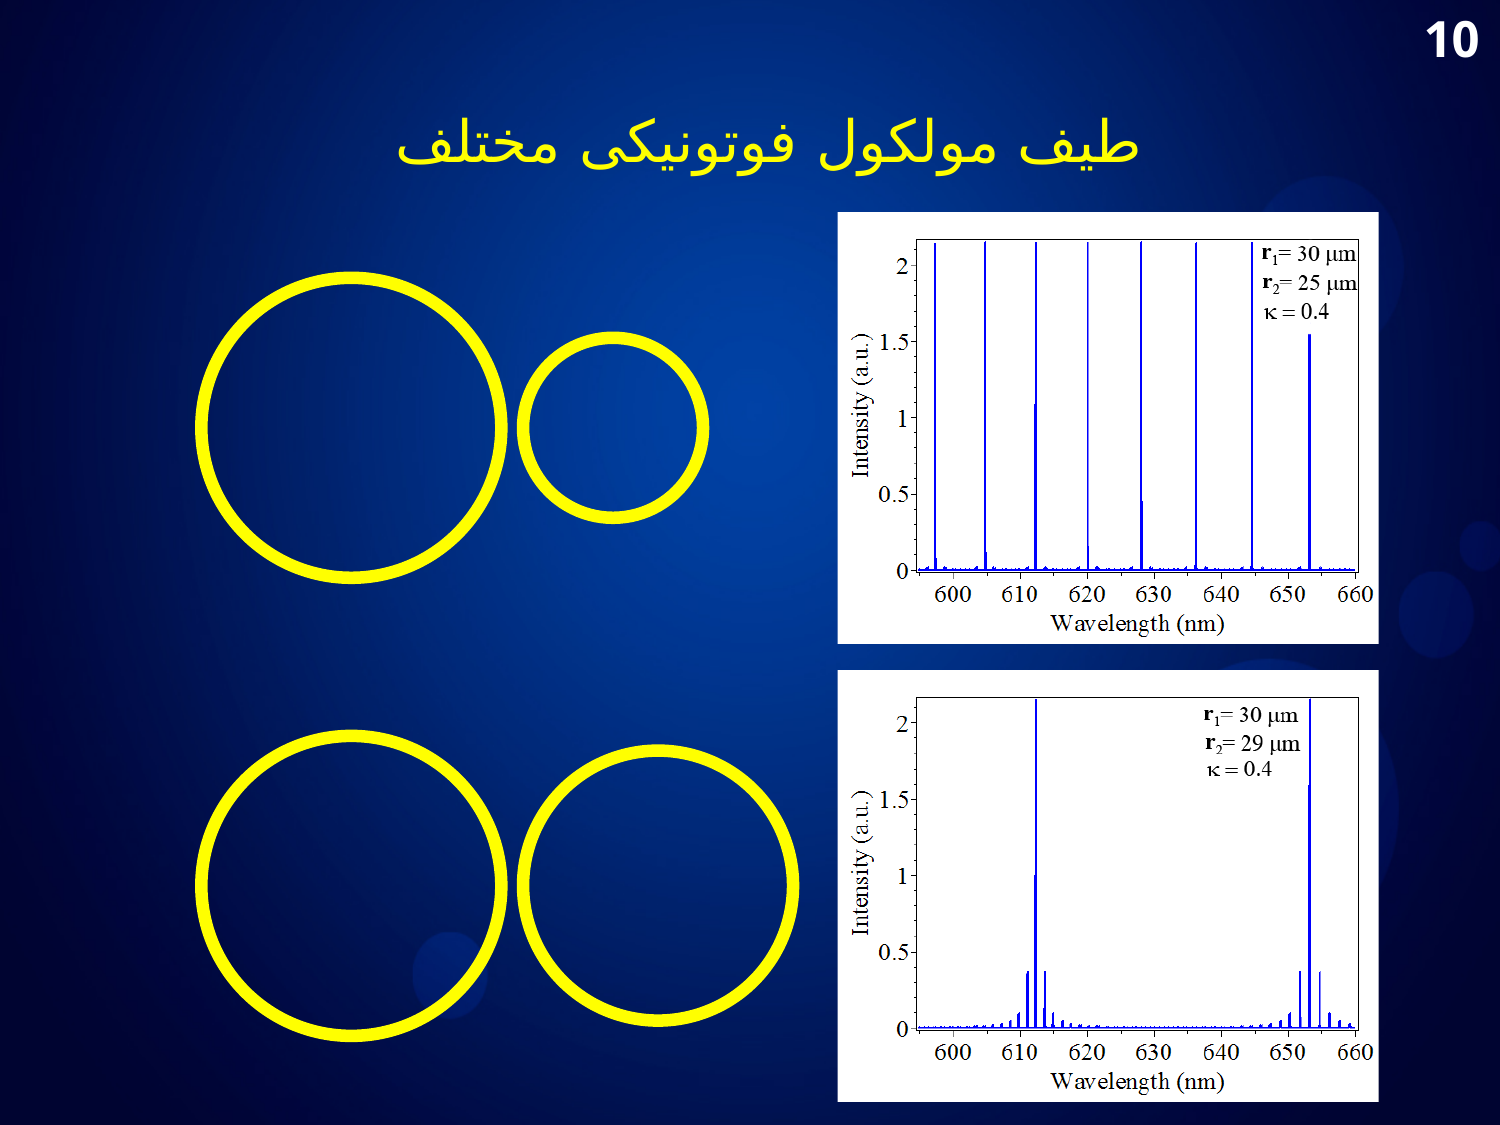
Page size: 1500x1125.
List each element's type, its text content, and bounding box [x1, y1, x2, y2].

picture [0, 0, 1500, 1125]
text_box 10 [1403, 0, 1500, 75]
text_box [201, 735, 794, 1037]
title طیف مولکول فوتونیکی مختلف [225, 45, 1313, 233]
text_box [201, 277, 704, 579]
